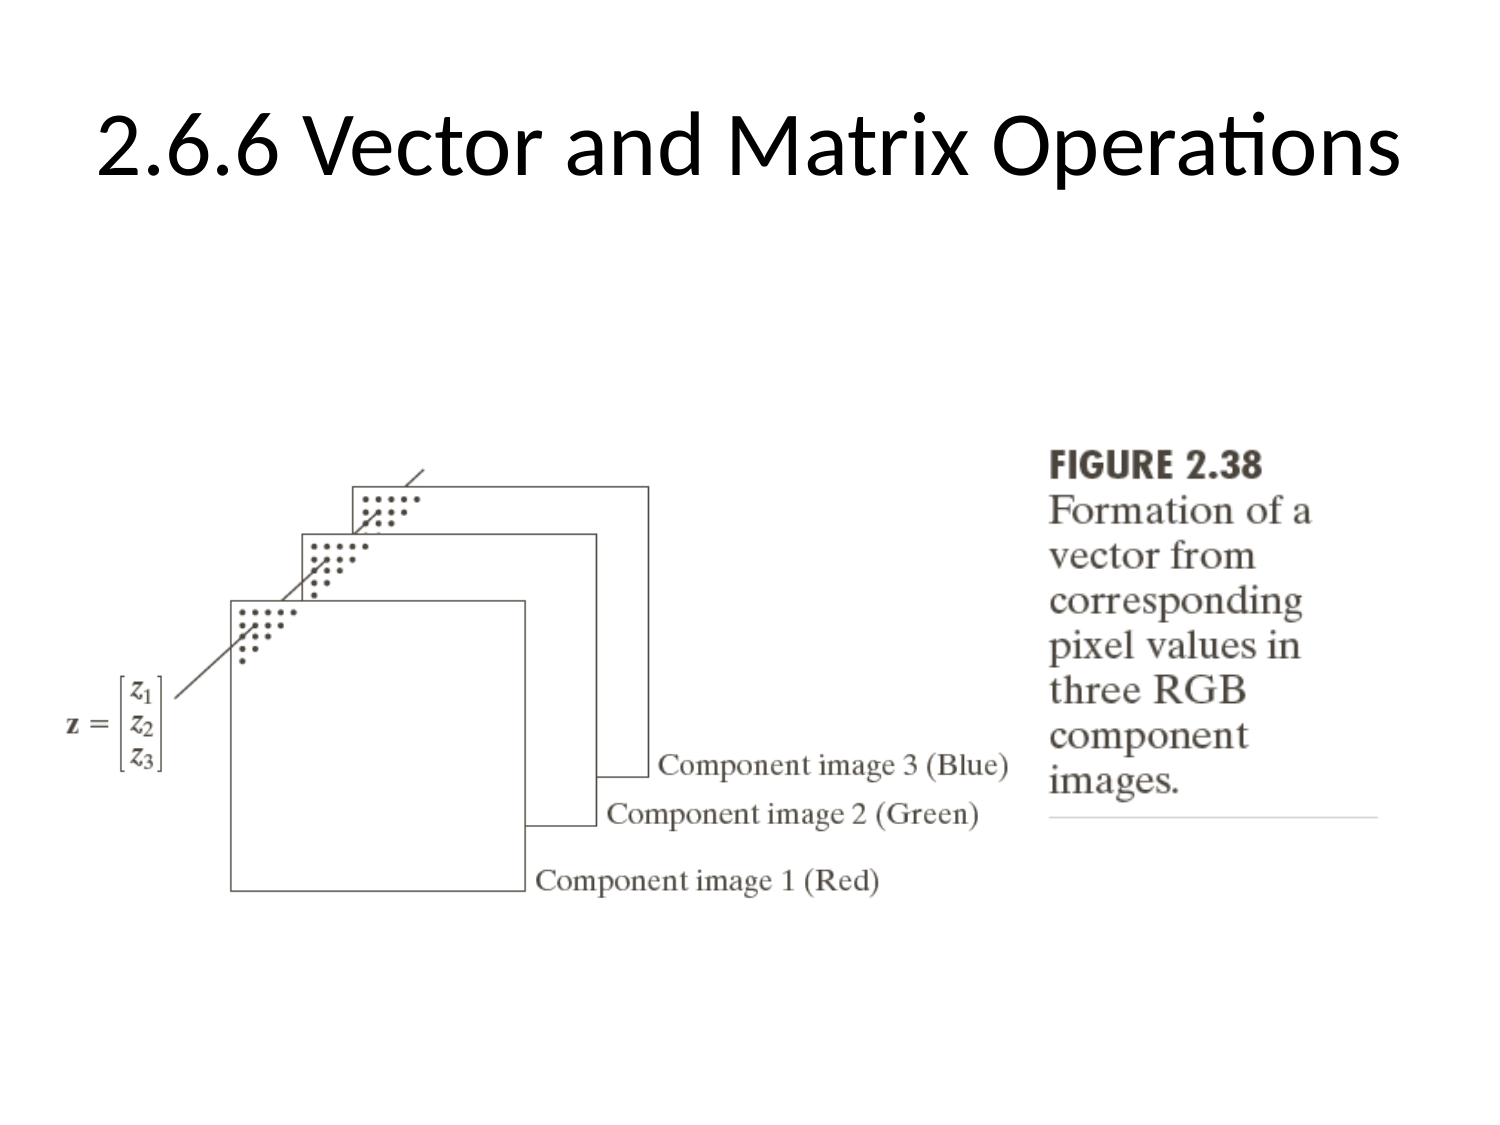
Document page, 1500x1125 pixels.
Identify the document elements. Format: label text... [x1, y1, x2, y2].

picture [58, 433, 1017, 903]
picture [1042, 445, 1401, 834]
title 2.6.6 Vector and Matrix Operations [75, 45, 1425, 233]
